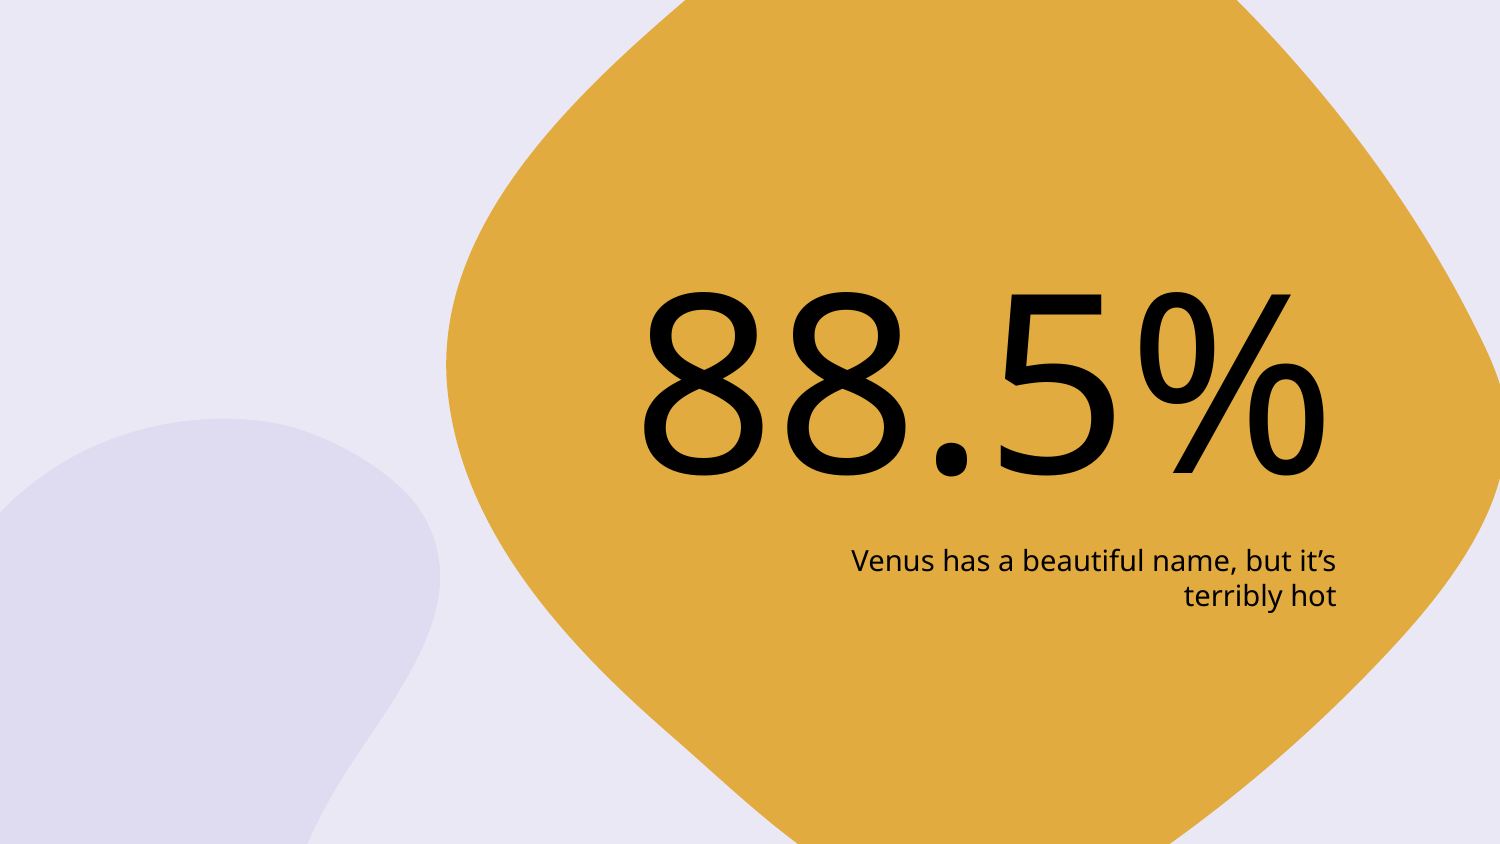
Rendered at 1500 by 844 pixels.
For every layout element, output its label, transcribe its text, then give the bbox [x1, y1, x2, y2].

text_box [446, 0, 1500, 844]
title 88.5% [605, 216, 1352, 539]
list Venus has a beautiful name, but it’s terribly hot [823, 526, 1352, 741]
